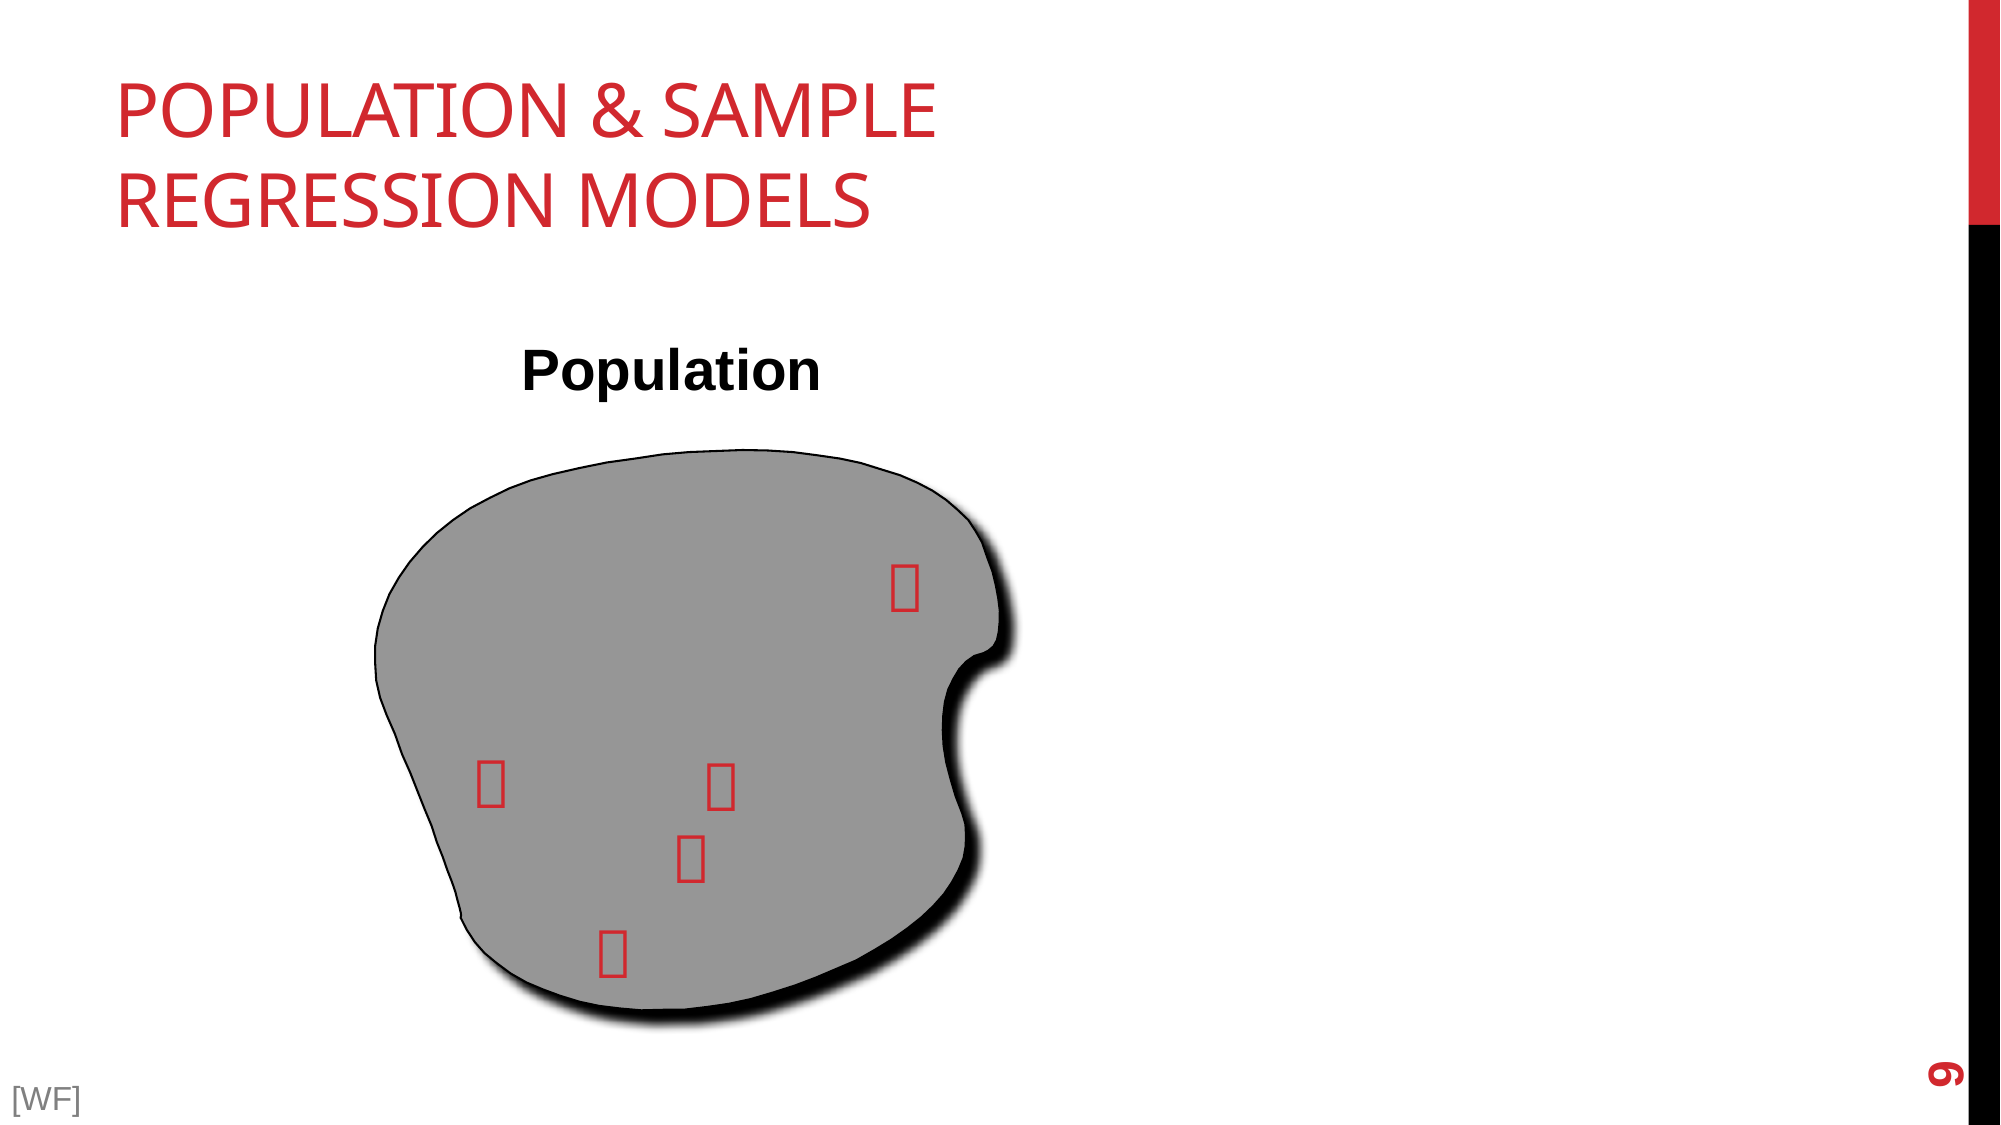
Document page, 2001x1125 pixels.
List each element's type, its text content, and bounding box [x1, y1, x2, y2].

text_box [WF] [0, 1069, 97, 1125]
text_box  [686, 737, 775, 832]
text_box  [578, 904, 667, 1000]
slide_number 9 [1903, 887, 1984, 1104]
text_box [375, 450, 1000, 1011]
text_box Population [506, 324, 844, 409]
text_box  [456, 734, 545, 830]
title Population & Sample Regression Models [99, 25, 1367, 250]
text_box  [656, 809, 745, 905]
text_box  [870, 538, 959, 633]
